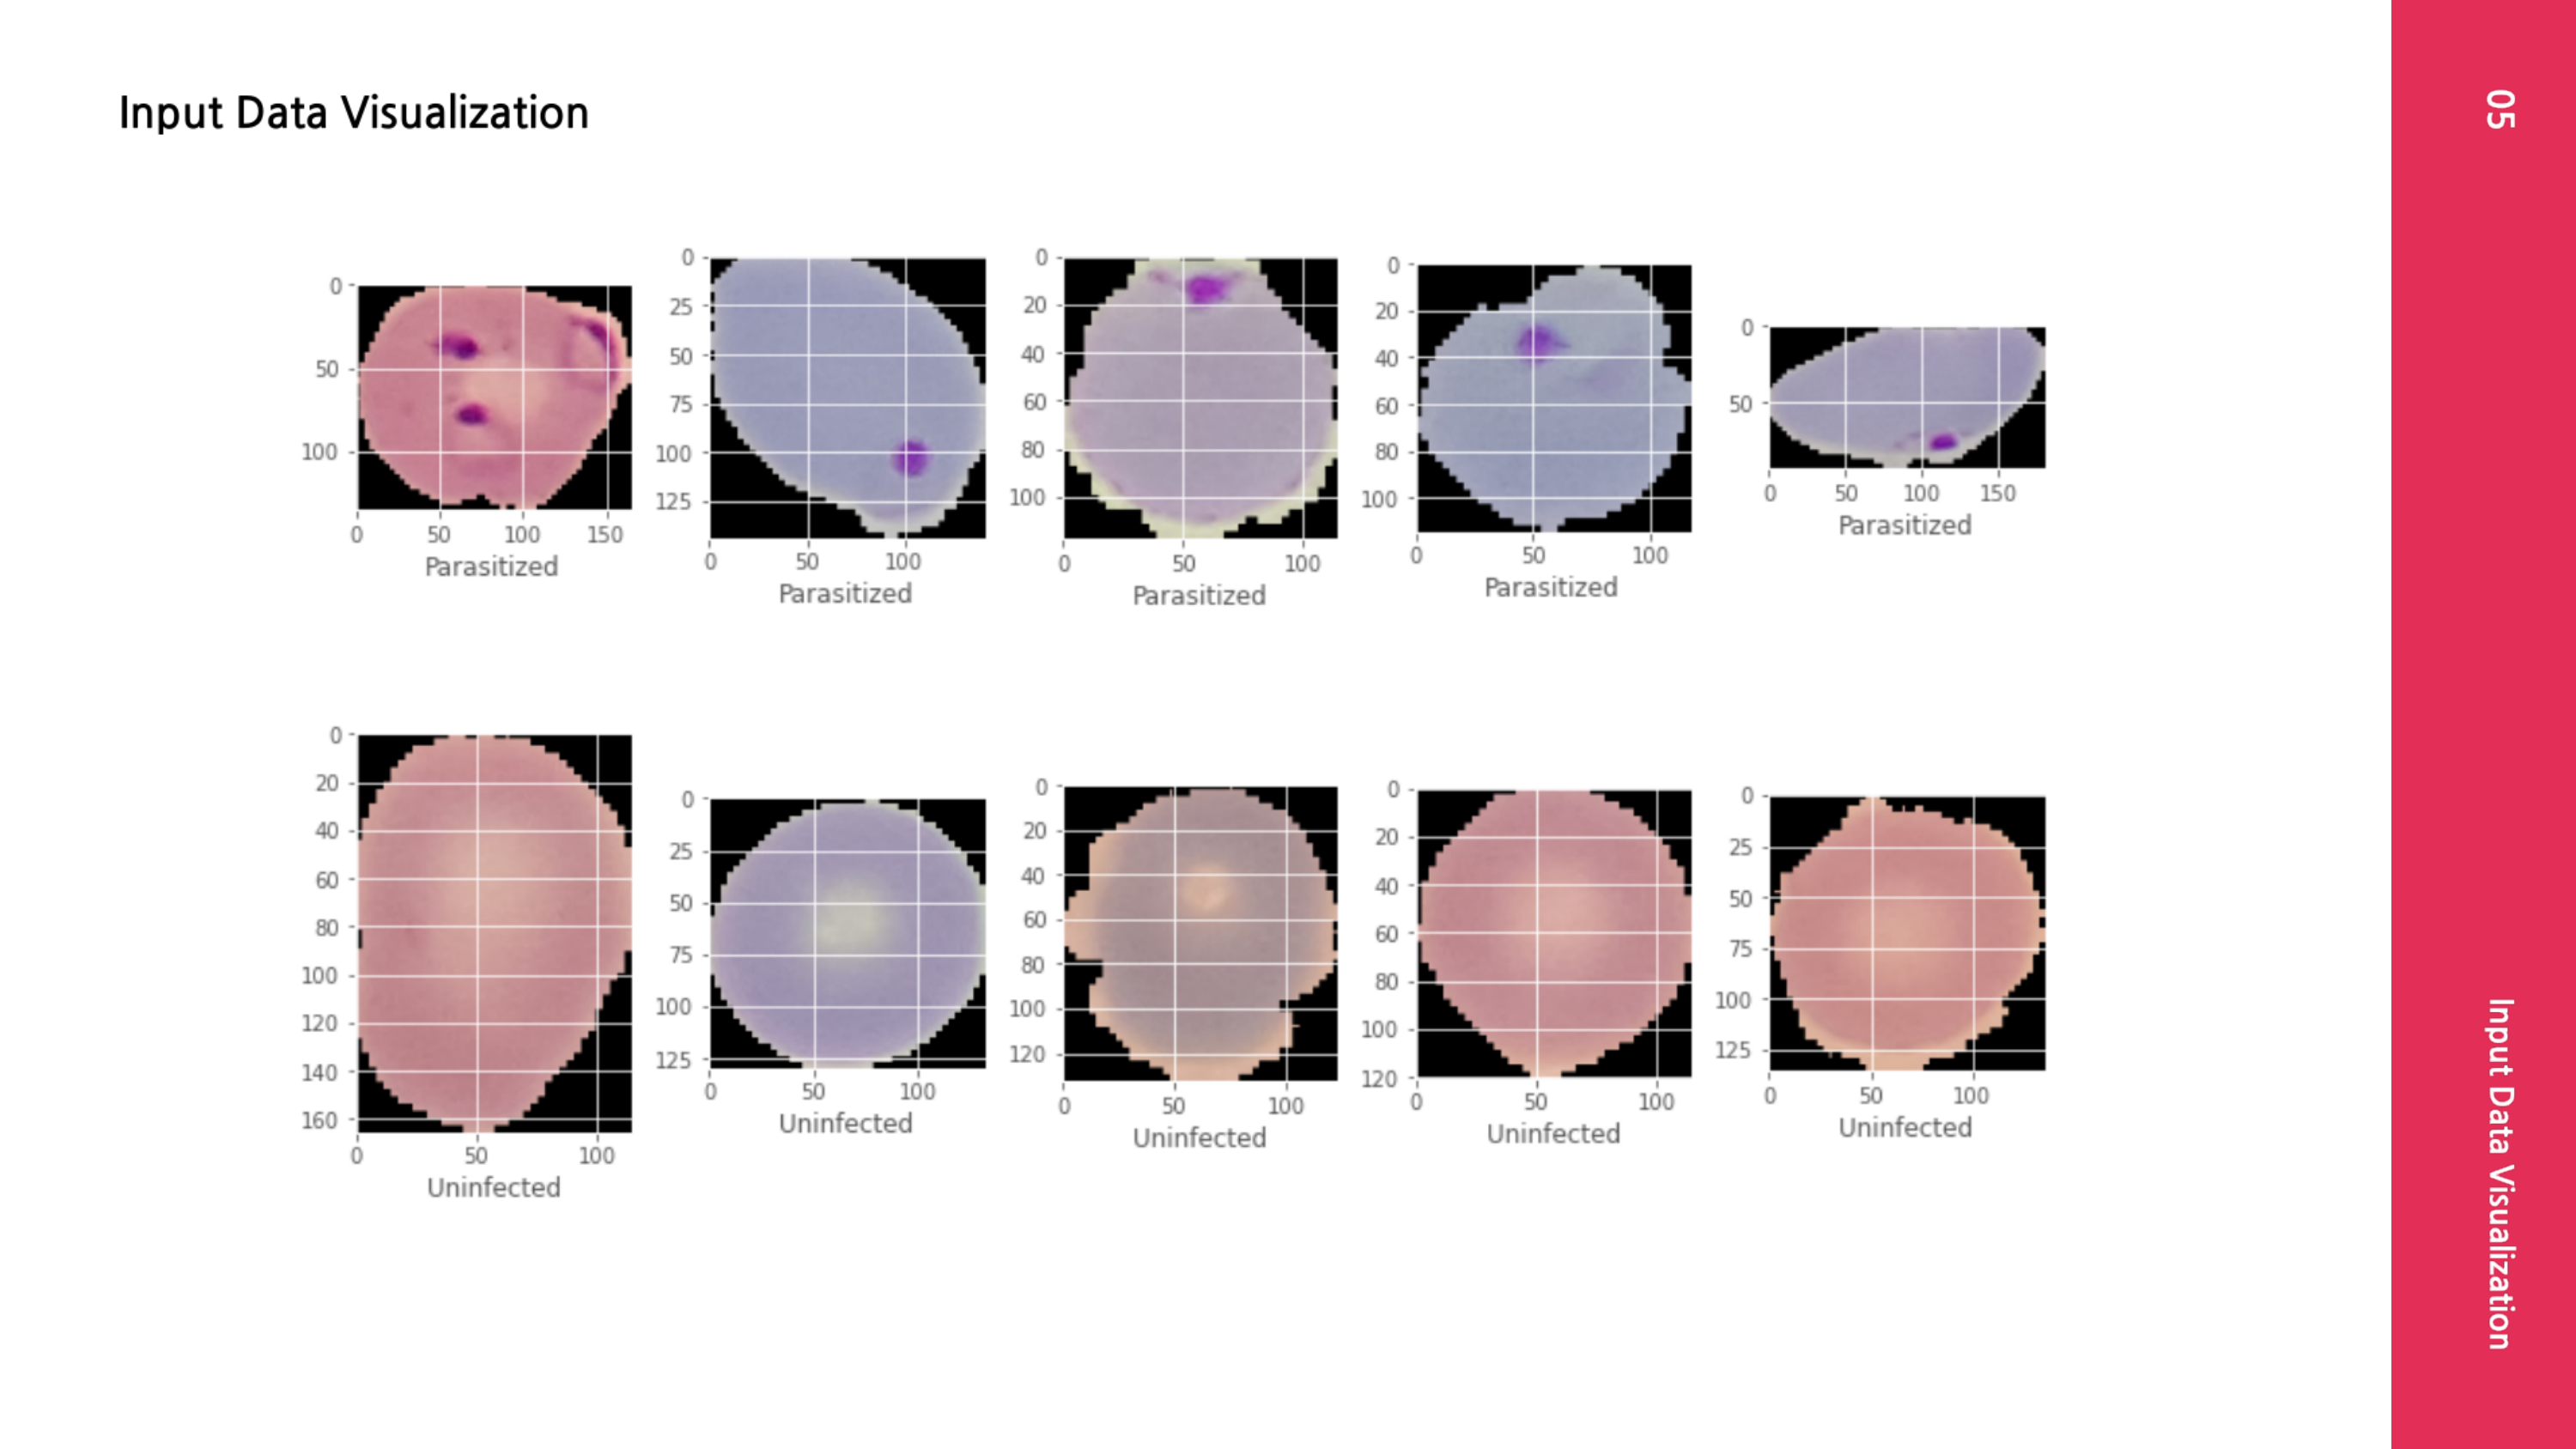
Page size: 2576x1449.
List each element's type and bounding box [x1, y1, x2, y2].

text_box [2476, 88, 2526, 1352]
picture [112, 76, 608, 155]
text_box [278, 224, 2114, 1220]
text_box [2391, 0, 2576, 1449]
